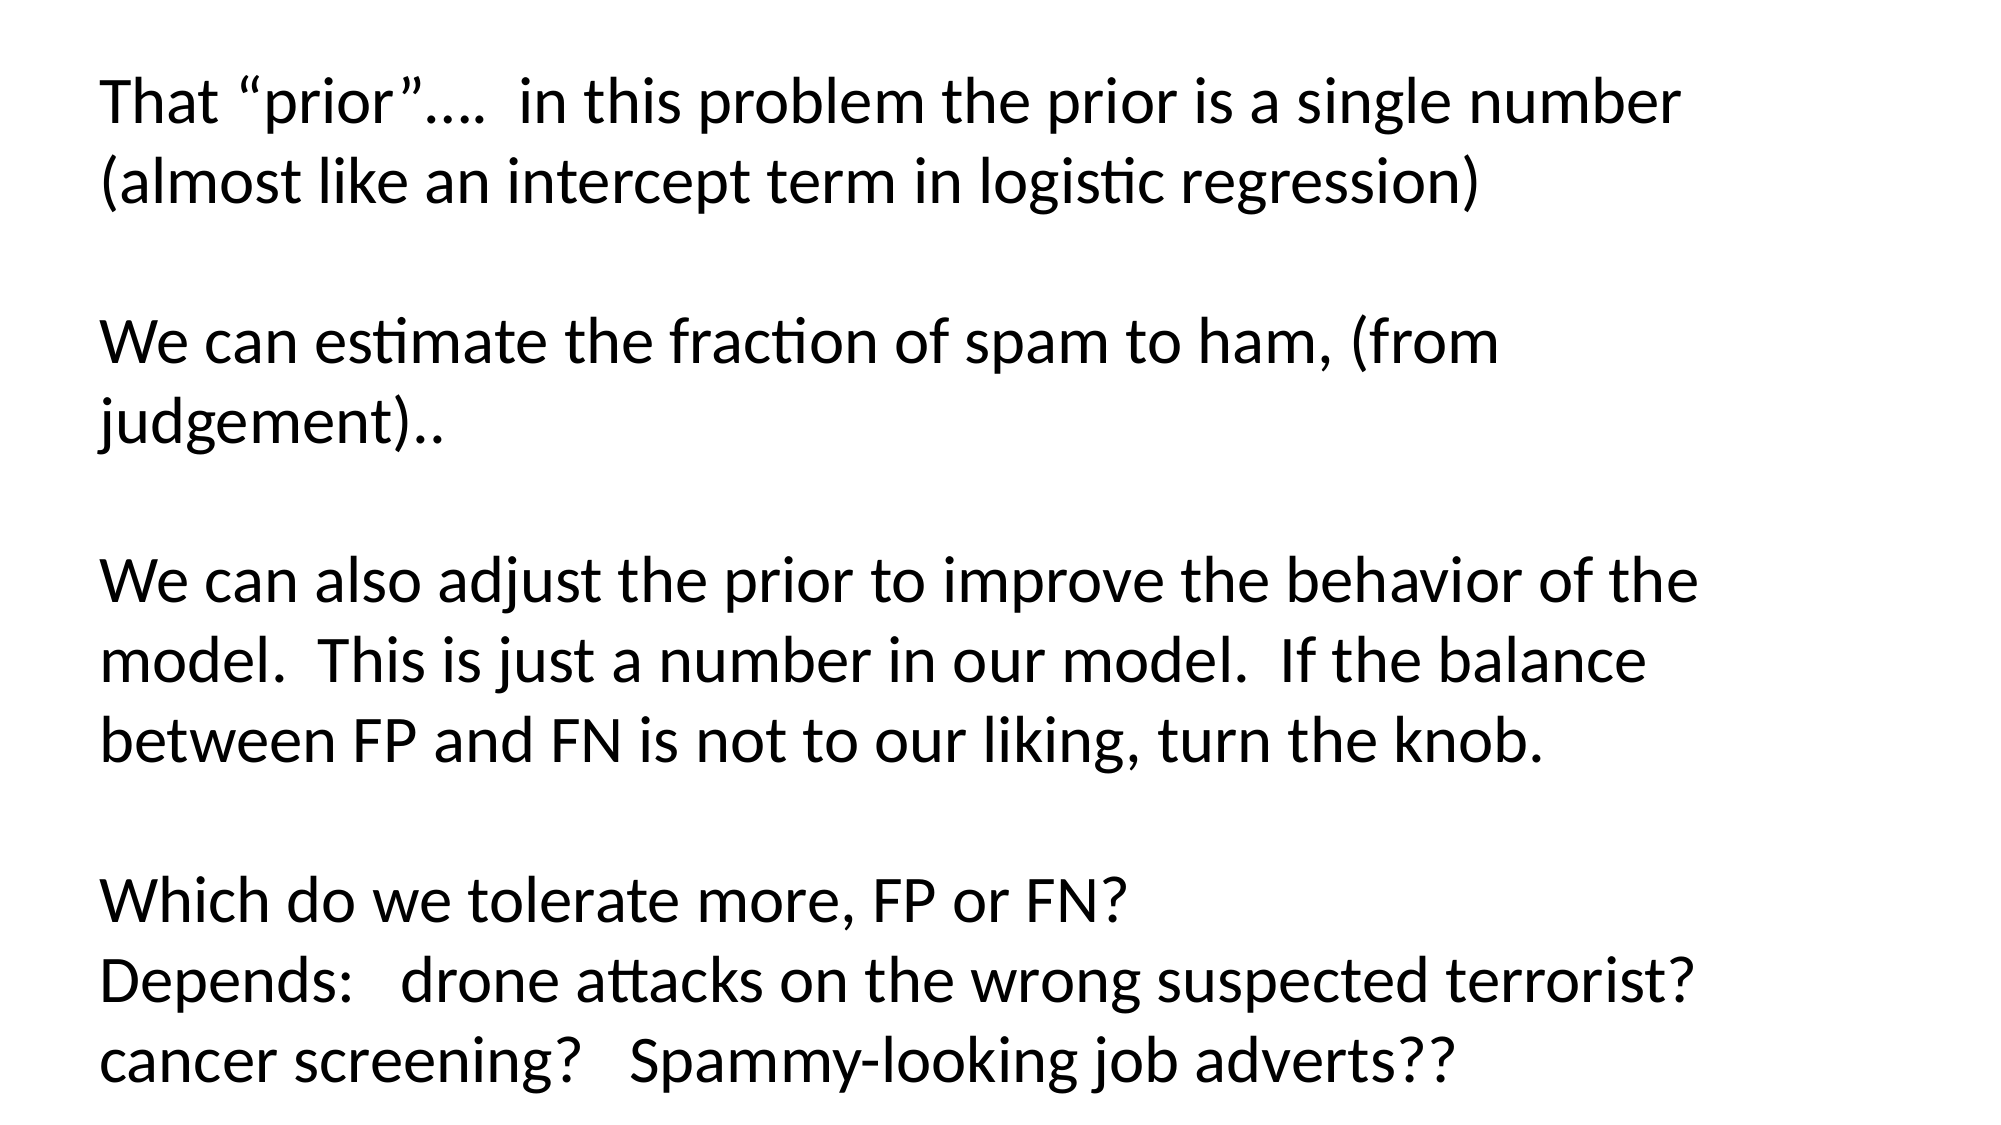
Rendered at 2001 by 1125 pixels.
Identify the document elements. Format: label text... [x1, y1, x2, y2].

text_box That “prior”…. in this problem the prior is a single number (almost like an intercept term in logistic regression) We can estimate the fraction of spam to ham, (from judgement).. We can also adjust the prior to improve the behavior of the model. This is just a number in our model. If the balance between FP and FN is not to our liking, turn the knob. Which do we tolerate more, FP or FN? Depends: drone attacks on the wrong suspected terrorist? cancer screening? Spammy-looking job adverts?? [84, 49, 1751, 1125]
